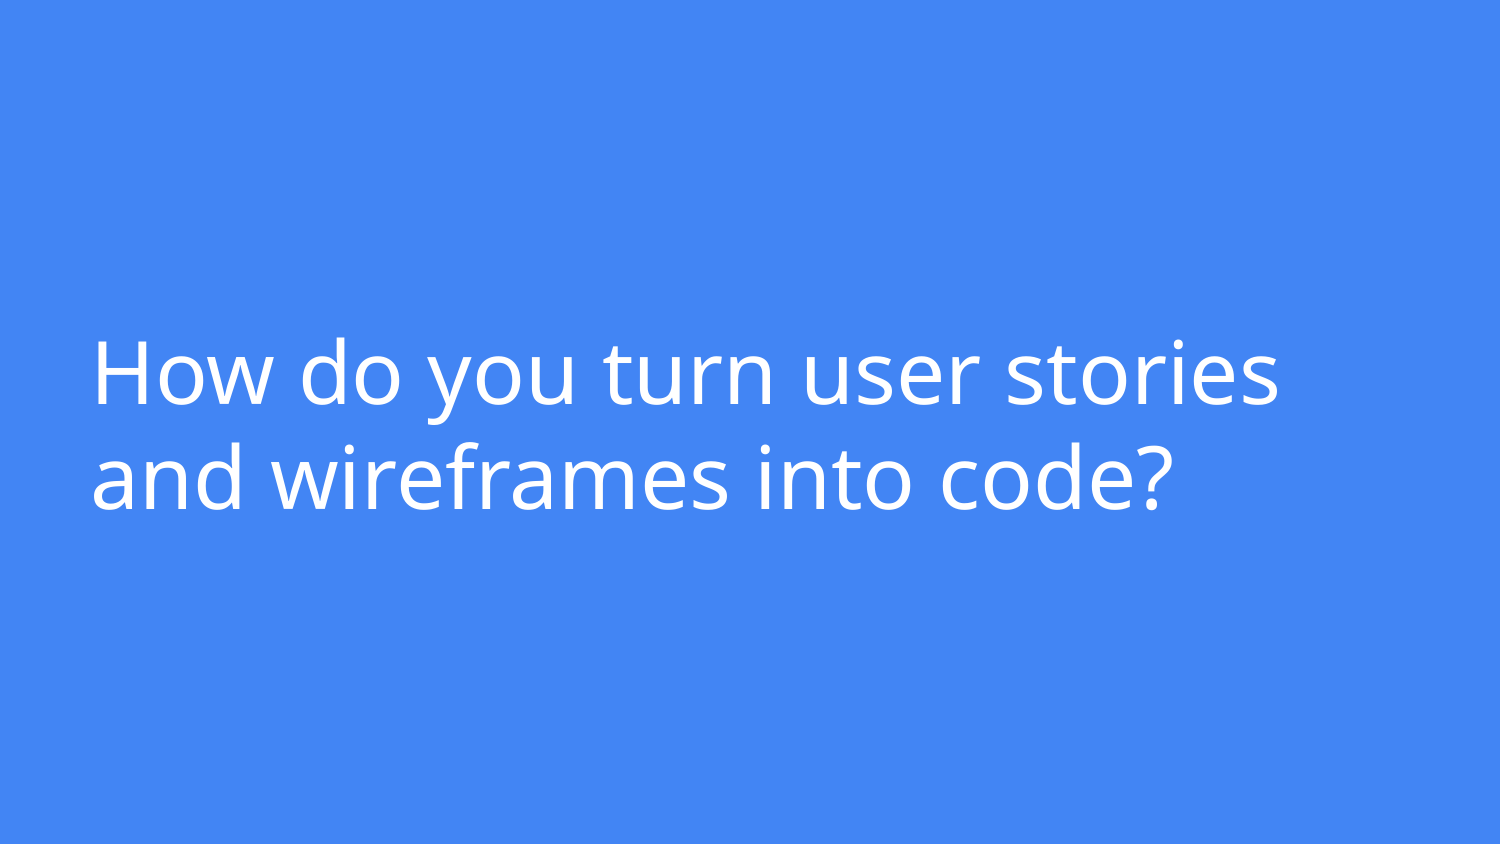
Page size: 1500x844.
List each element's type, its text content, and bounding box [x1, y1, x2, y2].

title How do you turn user stories and wireframes into code? [75, 338, 1425, 505]
